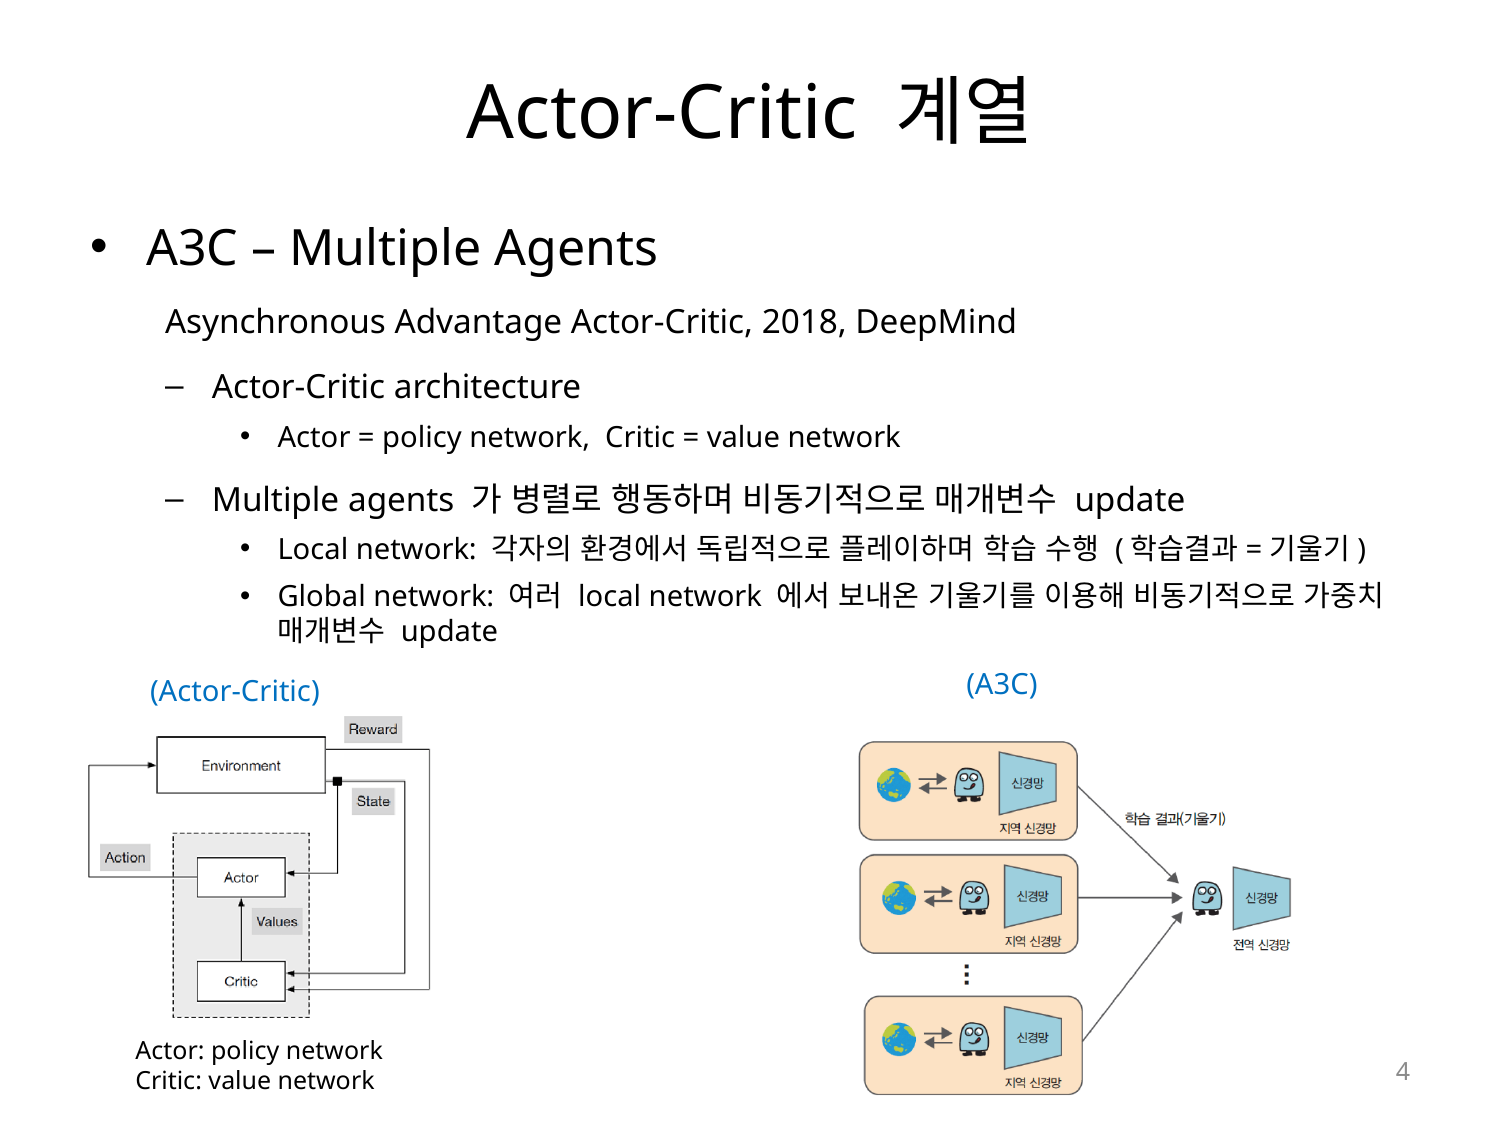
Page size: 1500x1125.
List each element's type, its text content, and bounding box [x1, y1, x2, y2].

title Actor-Critic 계열 [75, 45, 1425, 173]
text_box (Actor-Critic) [135, 665, 335, 703]
picture [74, 705, 444, 1024]
slide_number 4 [1305, 1042, 1425, 1103]
text_box (A3C) [951, 657, 1053, 708]
text_box Actor: policy network Critic: value network [120, 1032, 398, 1102]
list A3C – Multiple Agents Asynchronous Advantage Actor-Critic, 2018, DeepMind Actor-Critic architecture Actor = policy network, Critic = value network Multiple agents 가 병렬로 행동하며 비동기적으로 매개변수 update Local network: 각자의 환경에서 독립적으로 플레이하며 학습 수행 (학습결과=기울기) Global network: 여러 local network 에서 보내온 기울기를 이용해 비동기적으로 가중치 매개변수 update [75, 208, 1425, 1005]
picture [850, 735, 1300, 1103]
